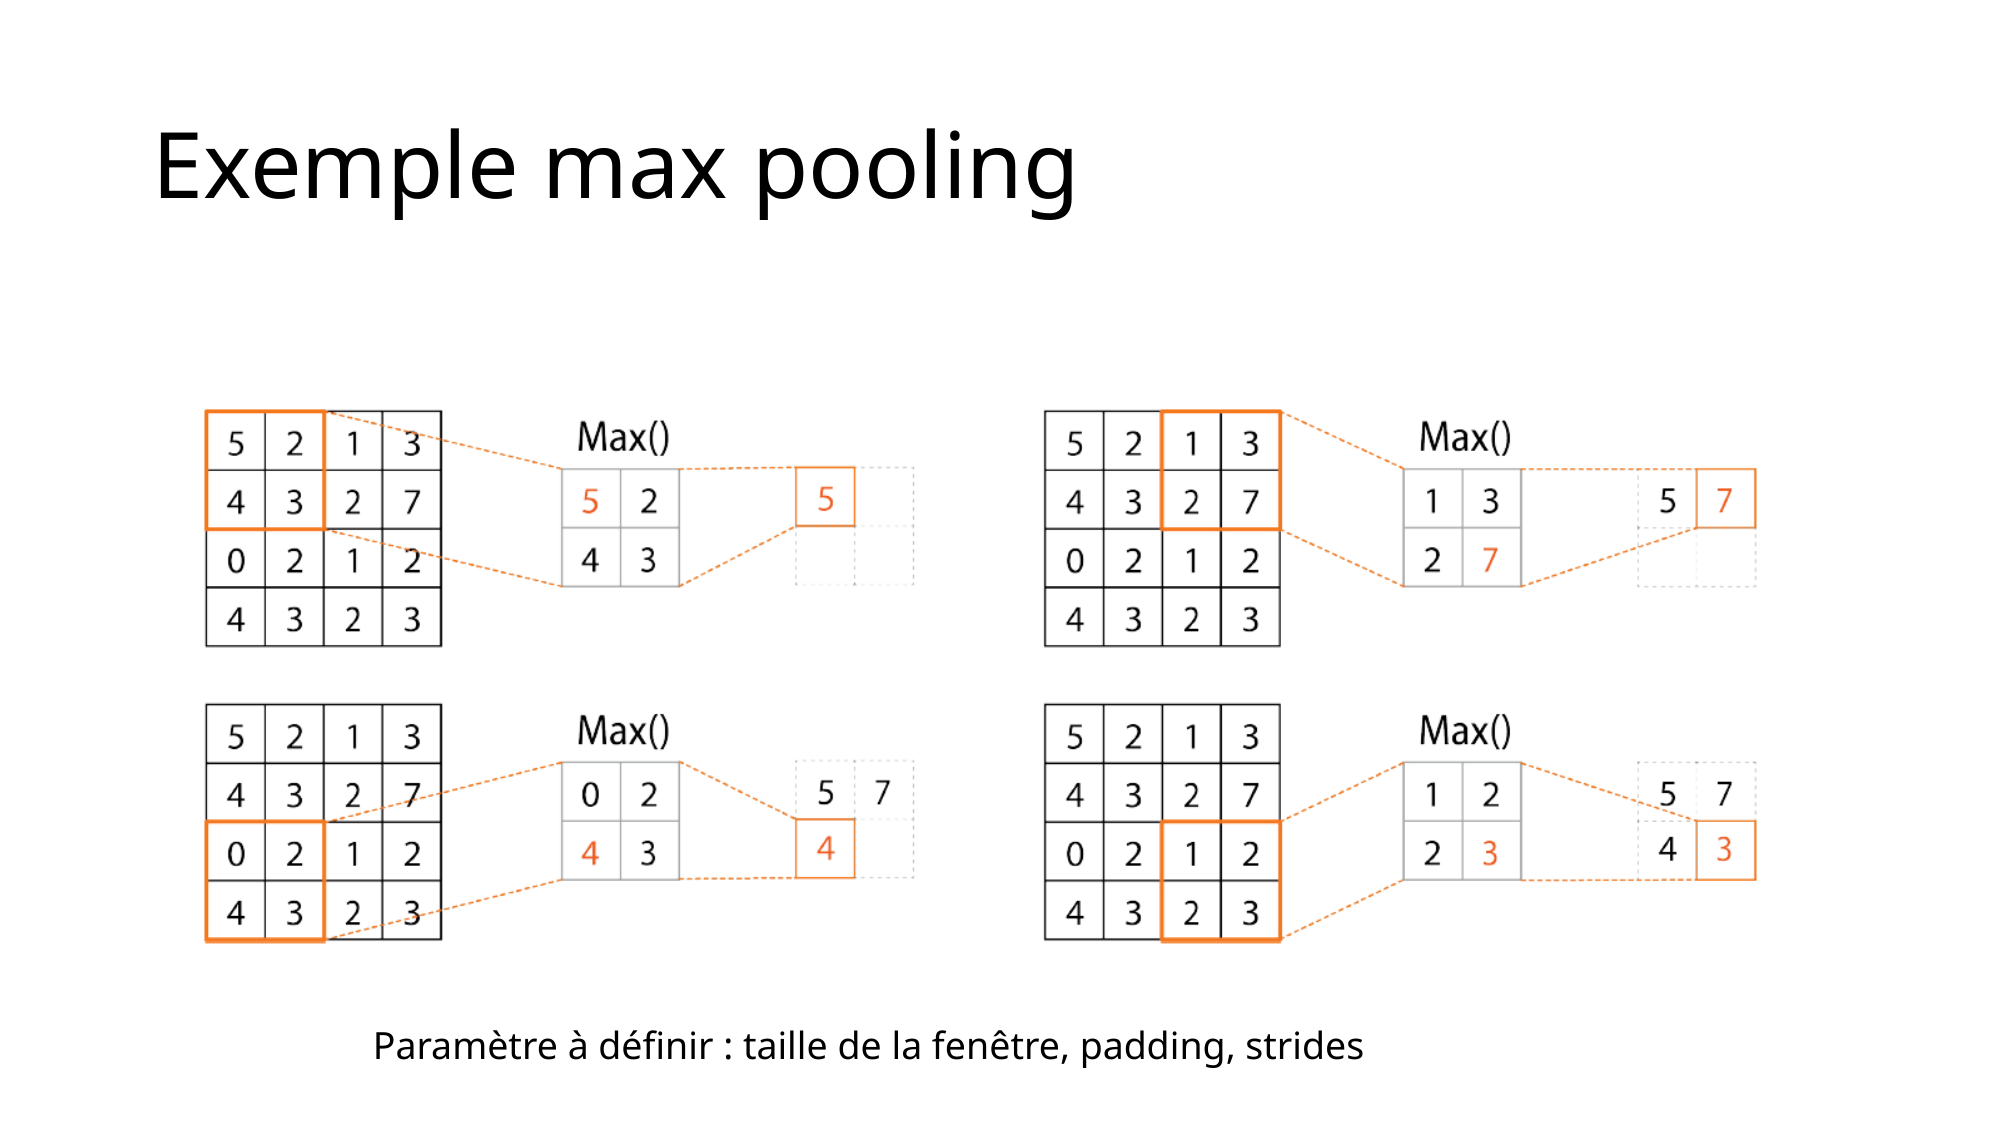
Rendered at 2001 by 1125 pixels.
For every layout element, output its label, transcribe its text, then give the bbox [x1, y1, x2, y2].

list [136, 318, 1863, 995]
title Exemple max pooling [137, 59, 1863, 278]
text_box Paramètre à définir : taille de la fenêtre, padding, strides [358, 1014, 1664, 1075]
